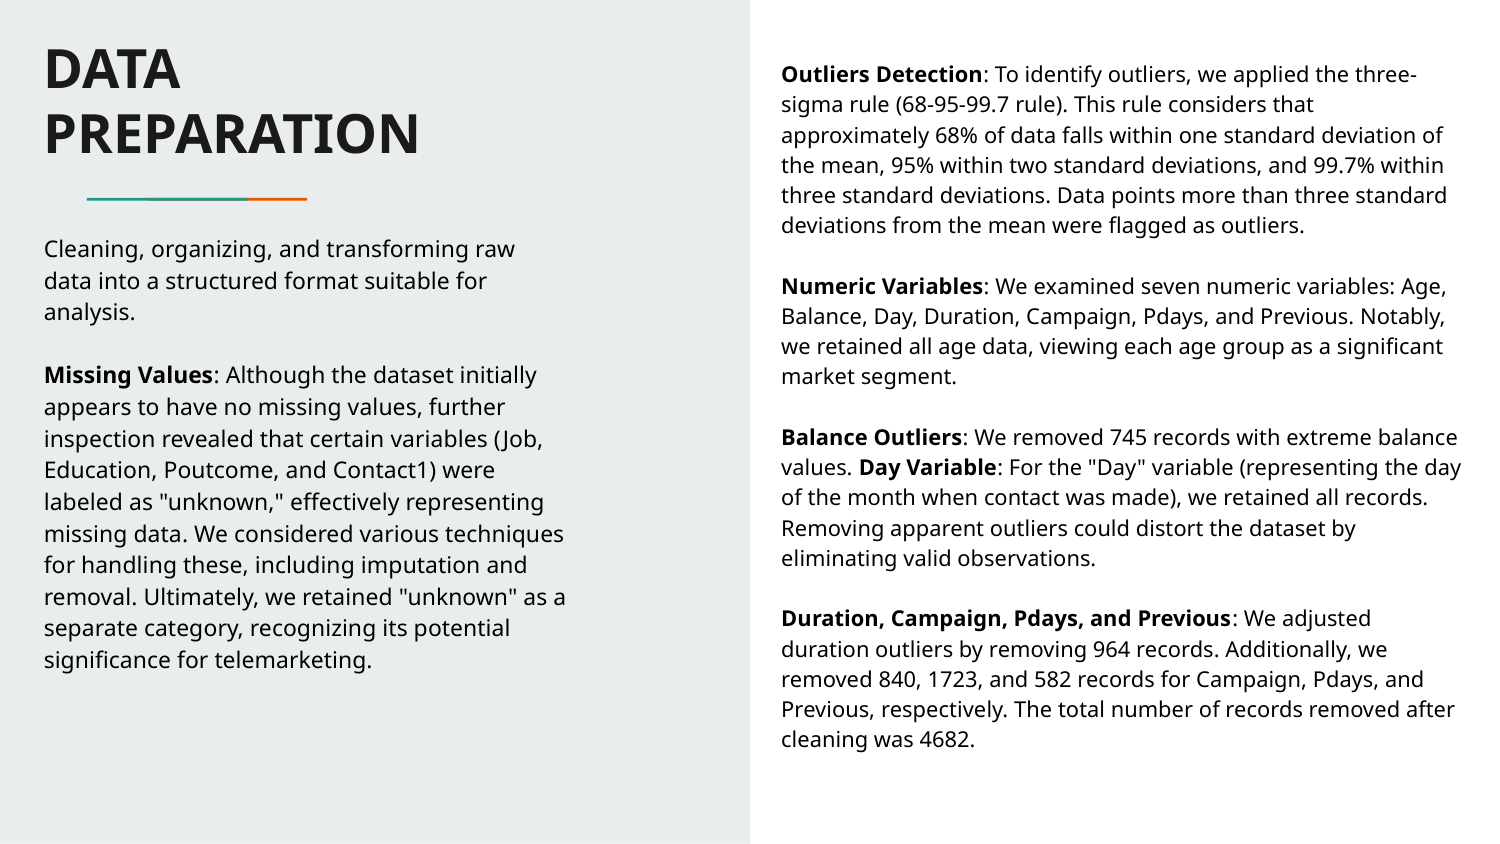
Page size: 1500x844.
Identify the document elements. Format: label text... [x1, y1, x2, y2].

list Cleaning, organizing, and transforming raw data into a structured format suitable for analysis. Missing Values: Although the dataset initially appears to have no missing values, further inspection revealed that certain variables (Job, Education, Poutcome, and Contact1) were labeled as "unknown," effectively representing missing data. We considered various techniques for handling these, including imputation and removal. Ultimately, we retained "unknown" as a separate category, recognizing its potential significance for telemarketing. [28, 215, 583, 712]
list Outliers Detection: To identify outliers, we applied the three-sigma rule (68-95-99.7 rule). This rule considers that approximately 68% of data falls within one standard deviation of the mean, 95% within two standard deviations, and 99.7% within three standard deviations. Data points more than three standard deviations from the mean were flagged as outliers. Numeric Variables: We examined seven numeric variables: Age, Balance, Day, Duration, Campaign, Pdays, and Previous. Notably, we retained all age data, viewing each age group as a significant market segment. Balance Outliers: We removed 745 records with extreme balance values. Day Variable: For the "Day" variable (representing the day of the month when contact was made), we retained all records. Removing apparent outliers could distort the dataset by eliminating valid observations. Duration, Campaign, Pdays, and Previous: We adjusted duration outliers by removing 964 records. Additionally, we removed 840, 1723, and 582 records for Campaign, Pdays, and Previous, respectively. The total number of records removed after cleaning was 4682. [766, 41, 1479, 808]
title DATA PREPARATION [28, 18, 571, 185]
